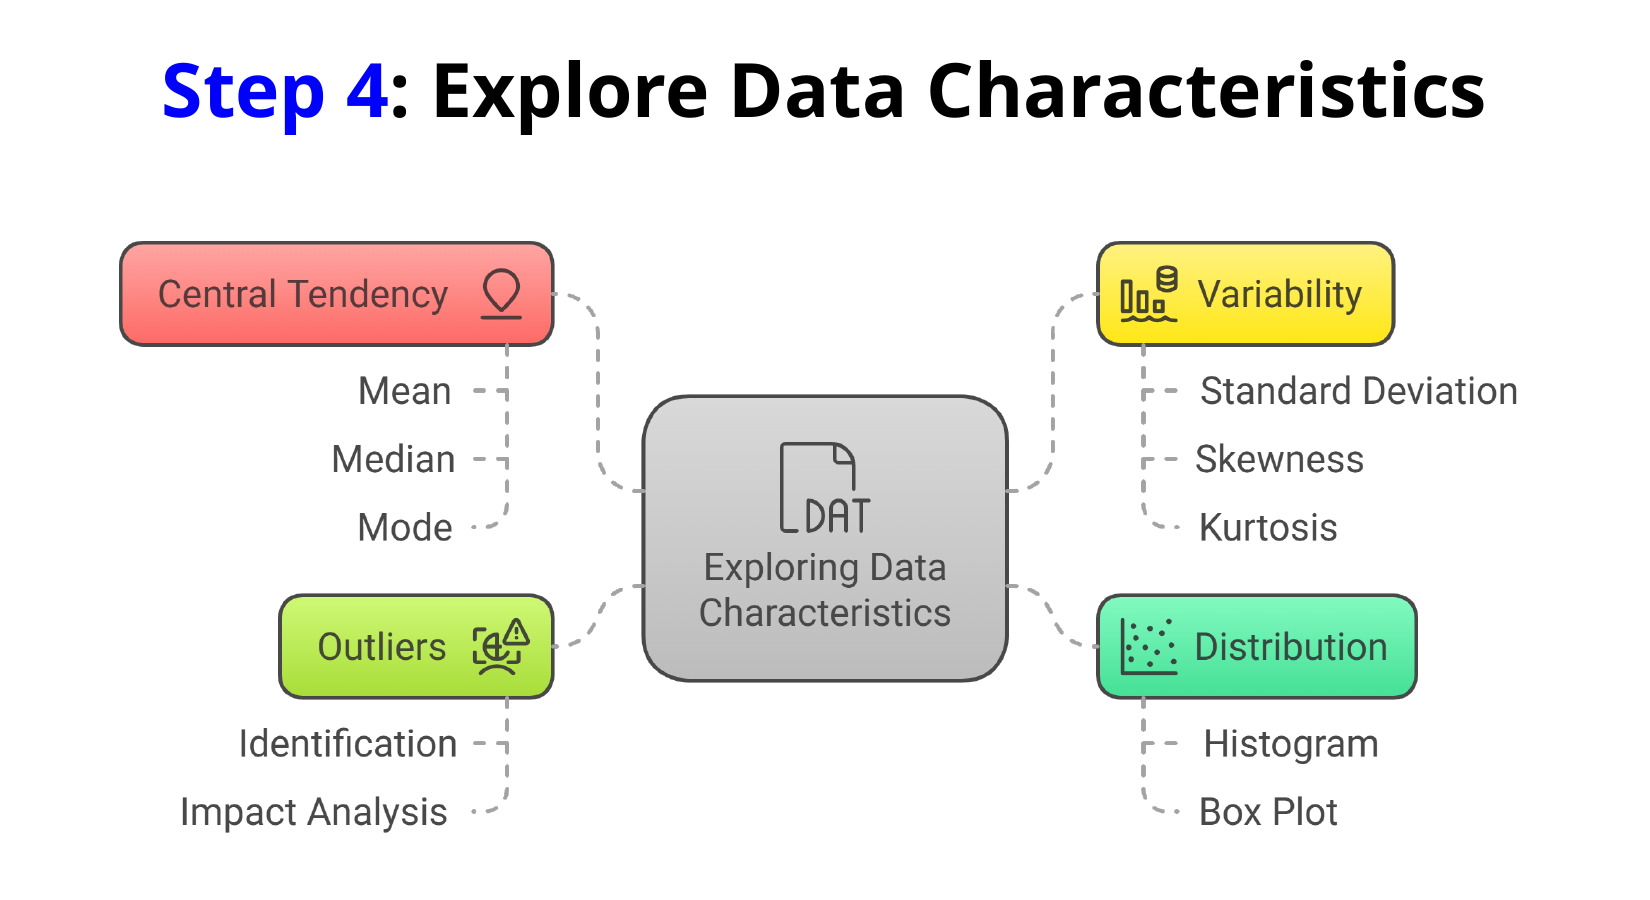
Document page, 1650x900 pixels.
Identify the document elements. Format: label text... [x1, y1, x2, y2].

title Step 4: Explore Data Characteristics [77, 0, 1573, 175]
picture [74, 211, 1576, 846]
